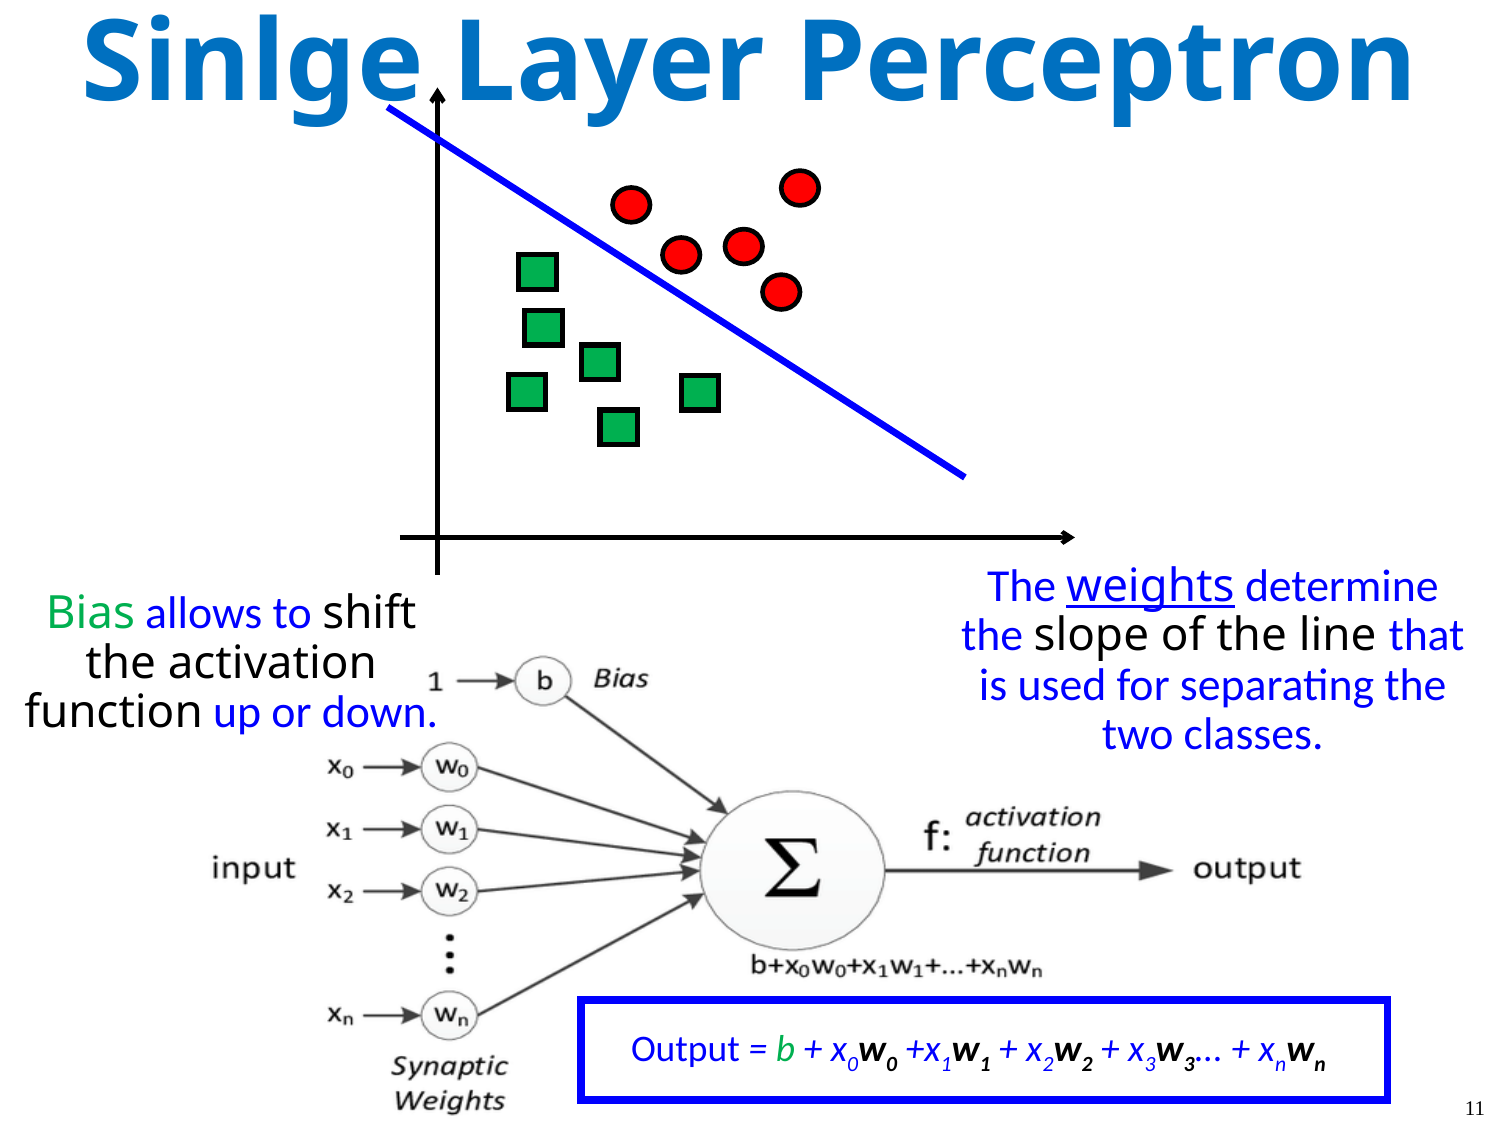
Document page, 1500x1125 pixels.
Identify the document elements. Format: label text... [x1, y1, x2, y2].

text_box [387, 106, 965, 478]
text_box Bias allows to shift the activation function up or down. [0, 581, 463, 745]
text_box 11 [1412, 1087, 1500, 1125]
picture [79, 649, 1408, 1125]
text_box The weights determine the slope of the line that is used for separating the two classes. [946, 554, 1480, 767]
title Sinlge Layer Perceptron [0, 1, 1500, 128]
